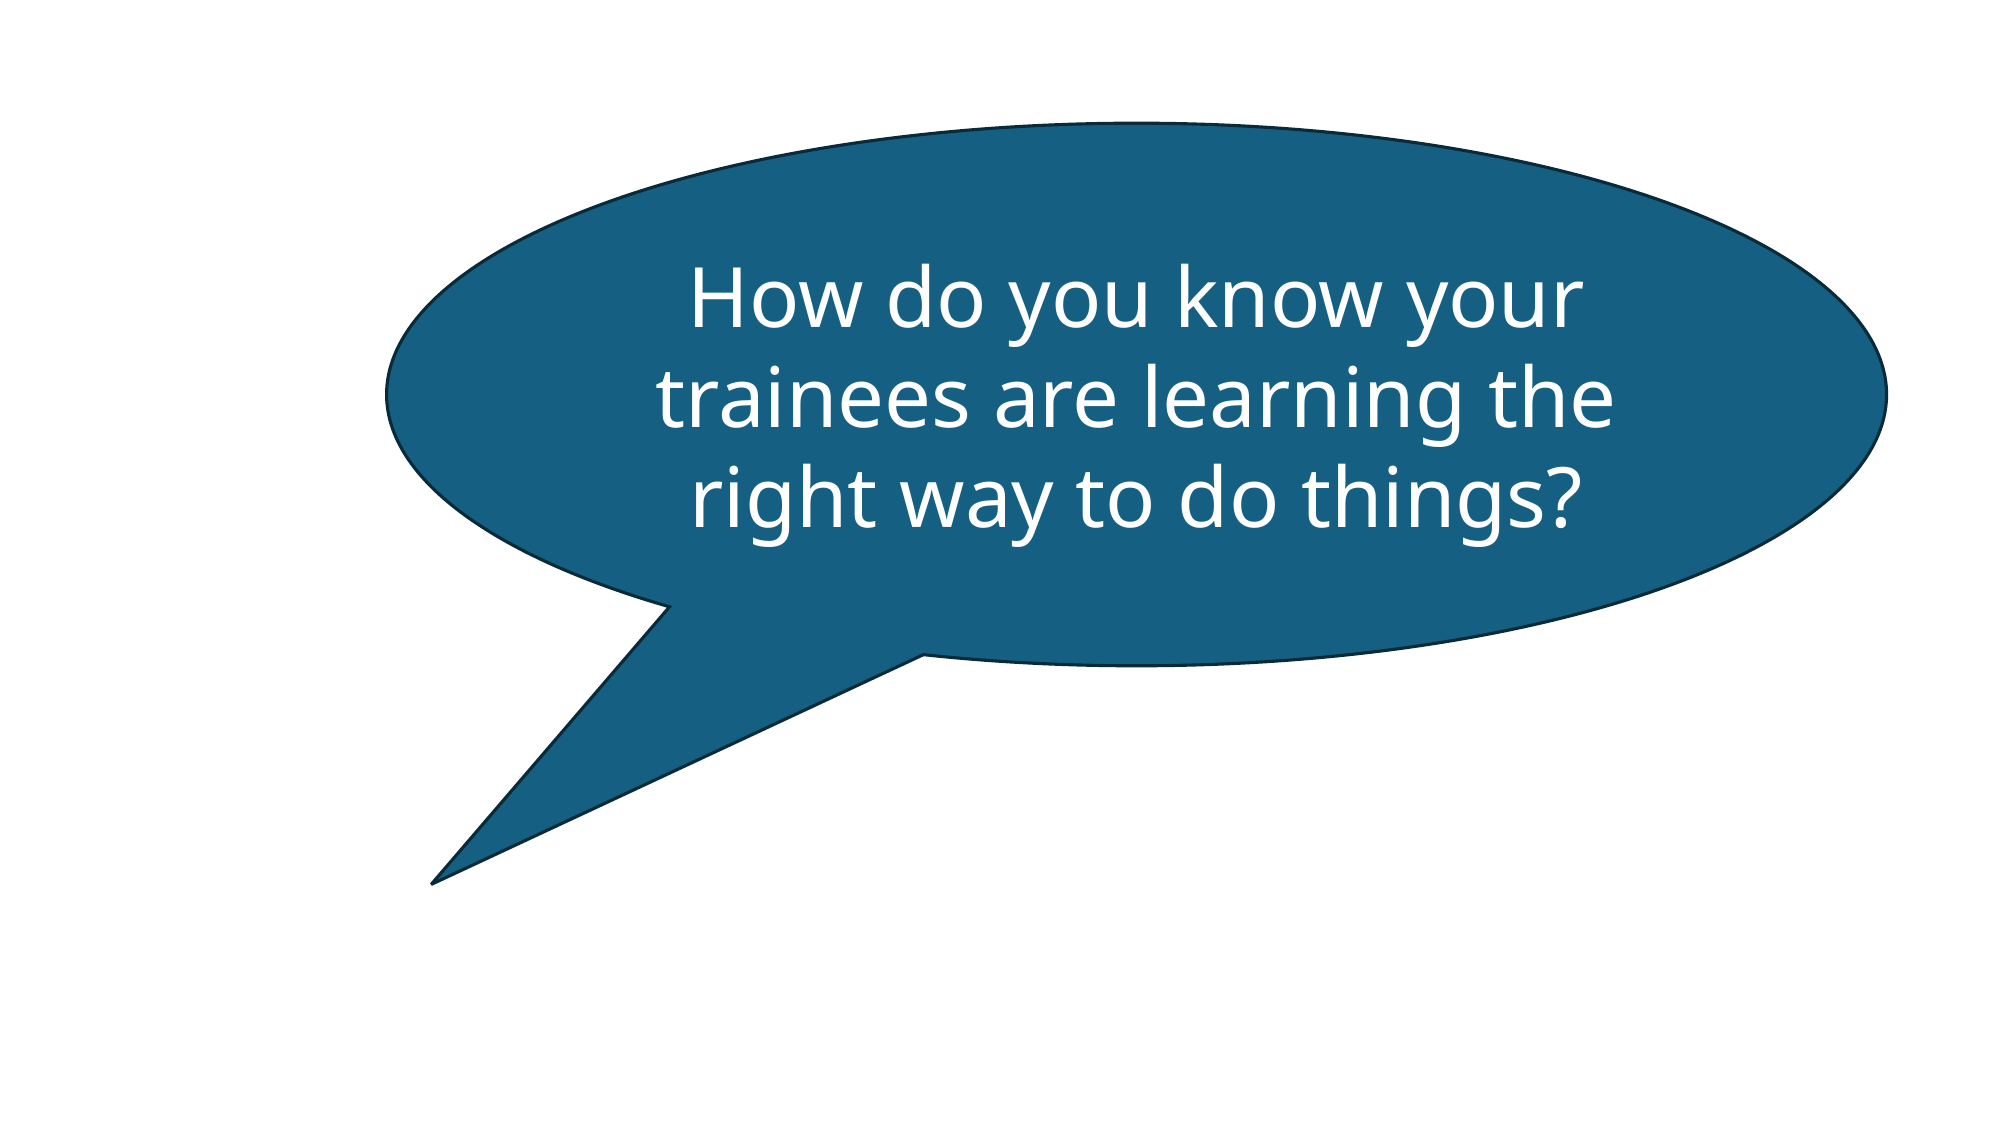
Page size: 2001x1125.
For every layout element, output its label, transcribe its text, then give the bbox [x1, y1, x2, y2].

text_box How do you know your trainees are learning the right way to do things? [385, 121, 1889, 886]
